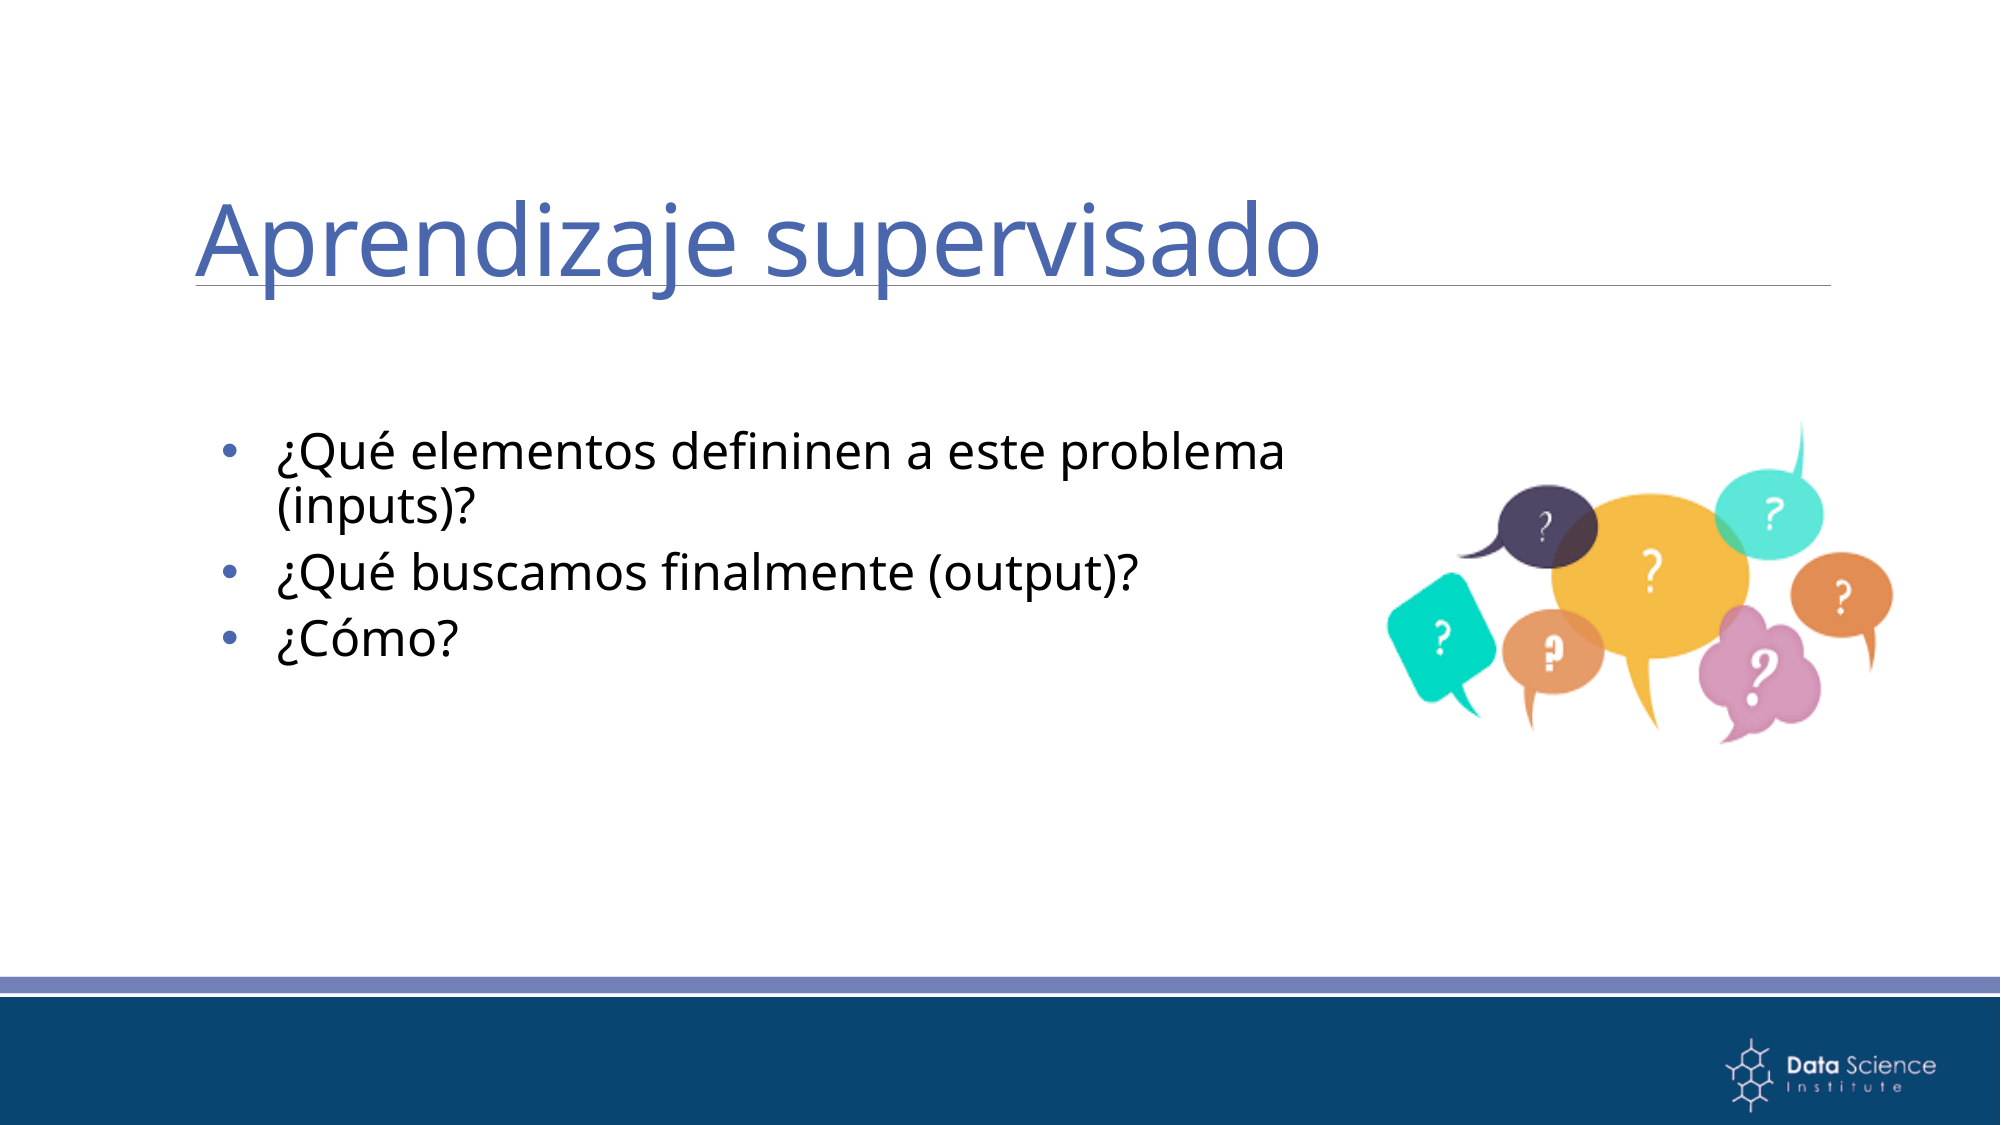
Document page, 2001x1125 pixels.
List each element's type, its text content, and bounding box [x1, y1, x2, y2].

title Aprendizaje supervisado [180, 66, 1897, 305]
picture [1385, 418, 1898, 764]
picture [1675, 993, 1985, 1122]
text_box ¿Qué elementos defininen a este problema (inputs)? ¿Qué buscamos finalmente (output)? ¿Cómo? [131, 418, 1384, 675]
